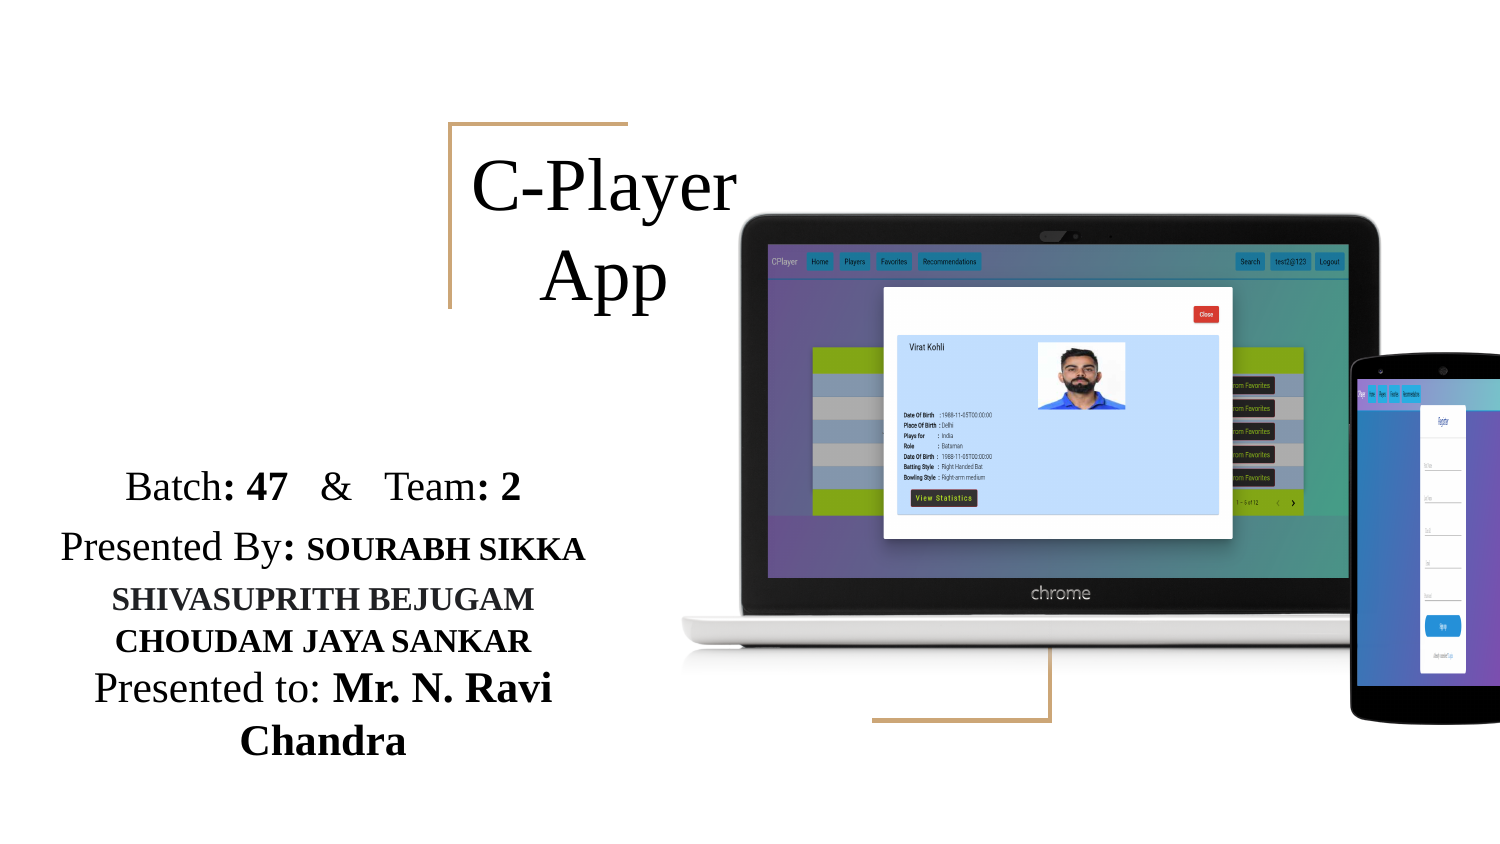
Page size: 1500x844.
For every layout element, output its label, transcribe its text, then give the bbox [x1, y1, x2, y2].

subtitle Batch: 47 & Team: 2 Presented By: SOURABH SIKKA SHIVASUPRITH BEJUGAM CHOUDAM JAYA SANKAR Presented to: Mr. N. Ravi Chandra [0, 443, 647, 834]
title C-Player App [293, 93, 915, 331]
picture [679, 211, 1500, 725]
